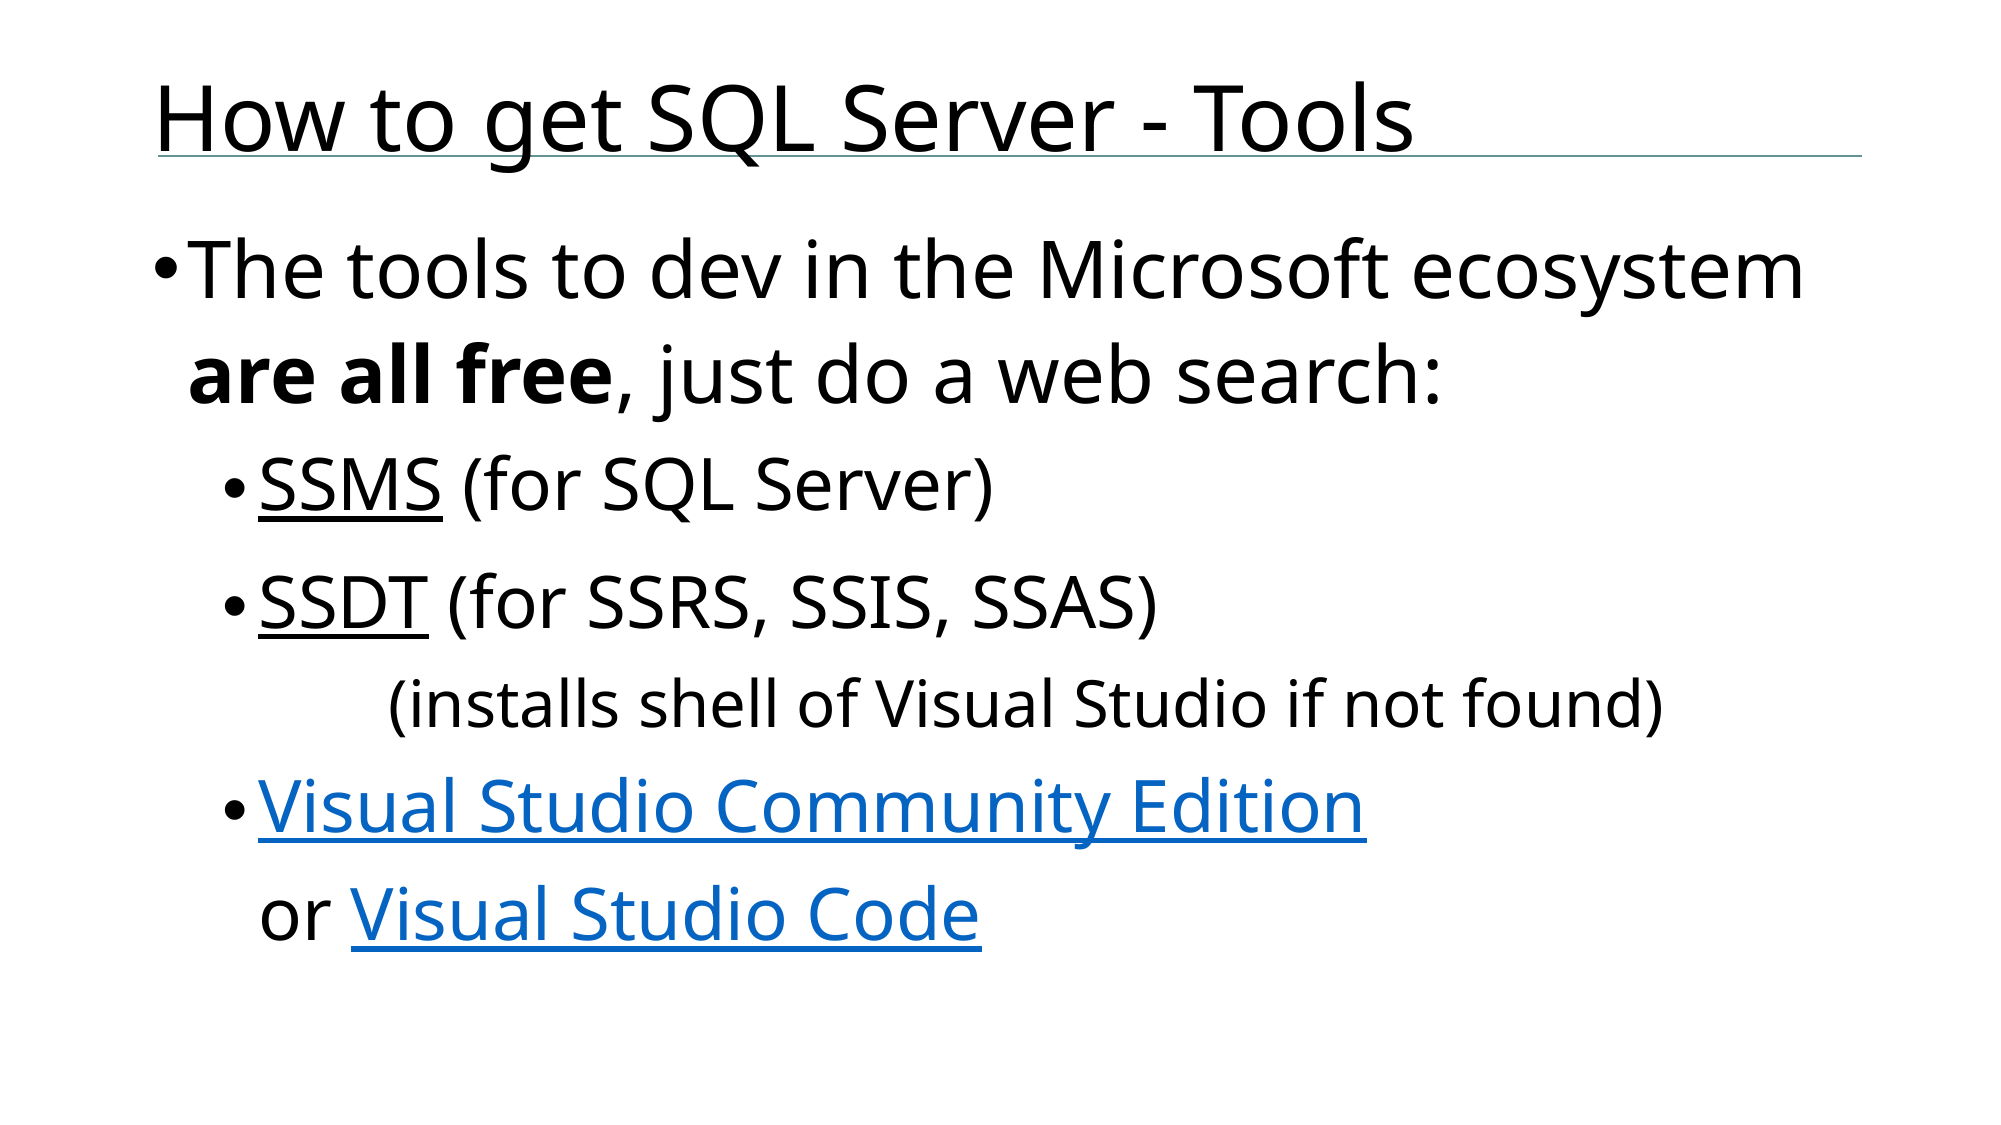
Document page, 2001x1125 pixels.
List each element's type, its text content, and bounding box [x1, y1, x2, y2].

list The tools to dev in the Microsoft ecosystem are all free, just do a web search: SSMS (for SQL Server) SSDT (for SSRS, SSIS, SSAS) (installs shell of Visual Studio if not found) Visual Studio Community Edition or Visual Studio Code [137, 201, 1863, 1014]
title How to get SQL Server - Tools [137, 59, 1863, 184]
